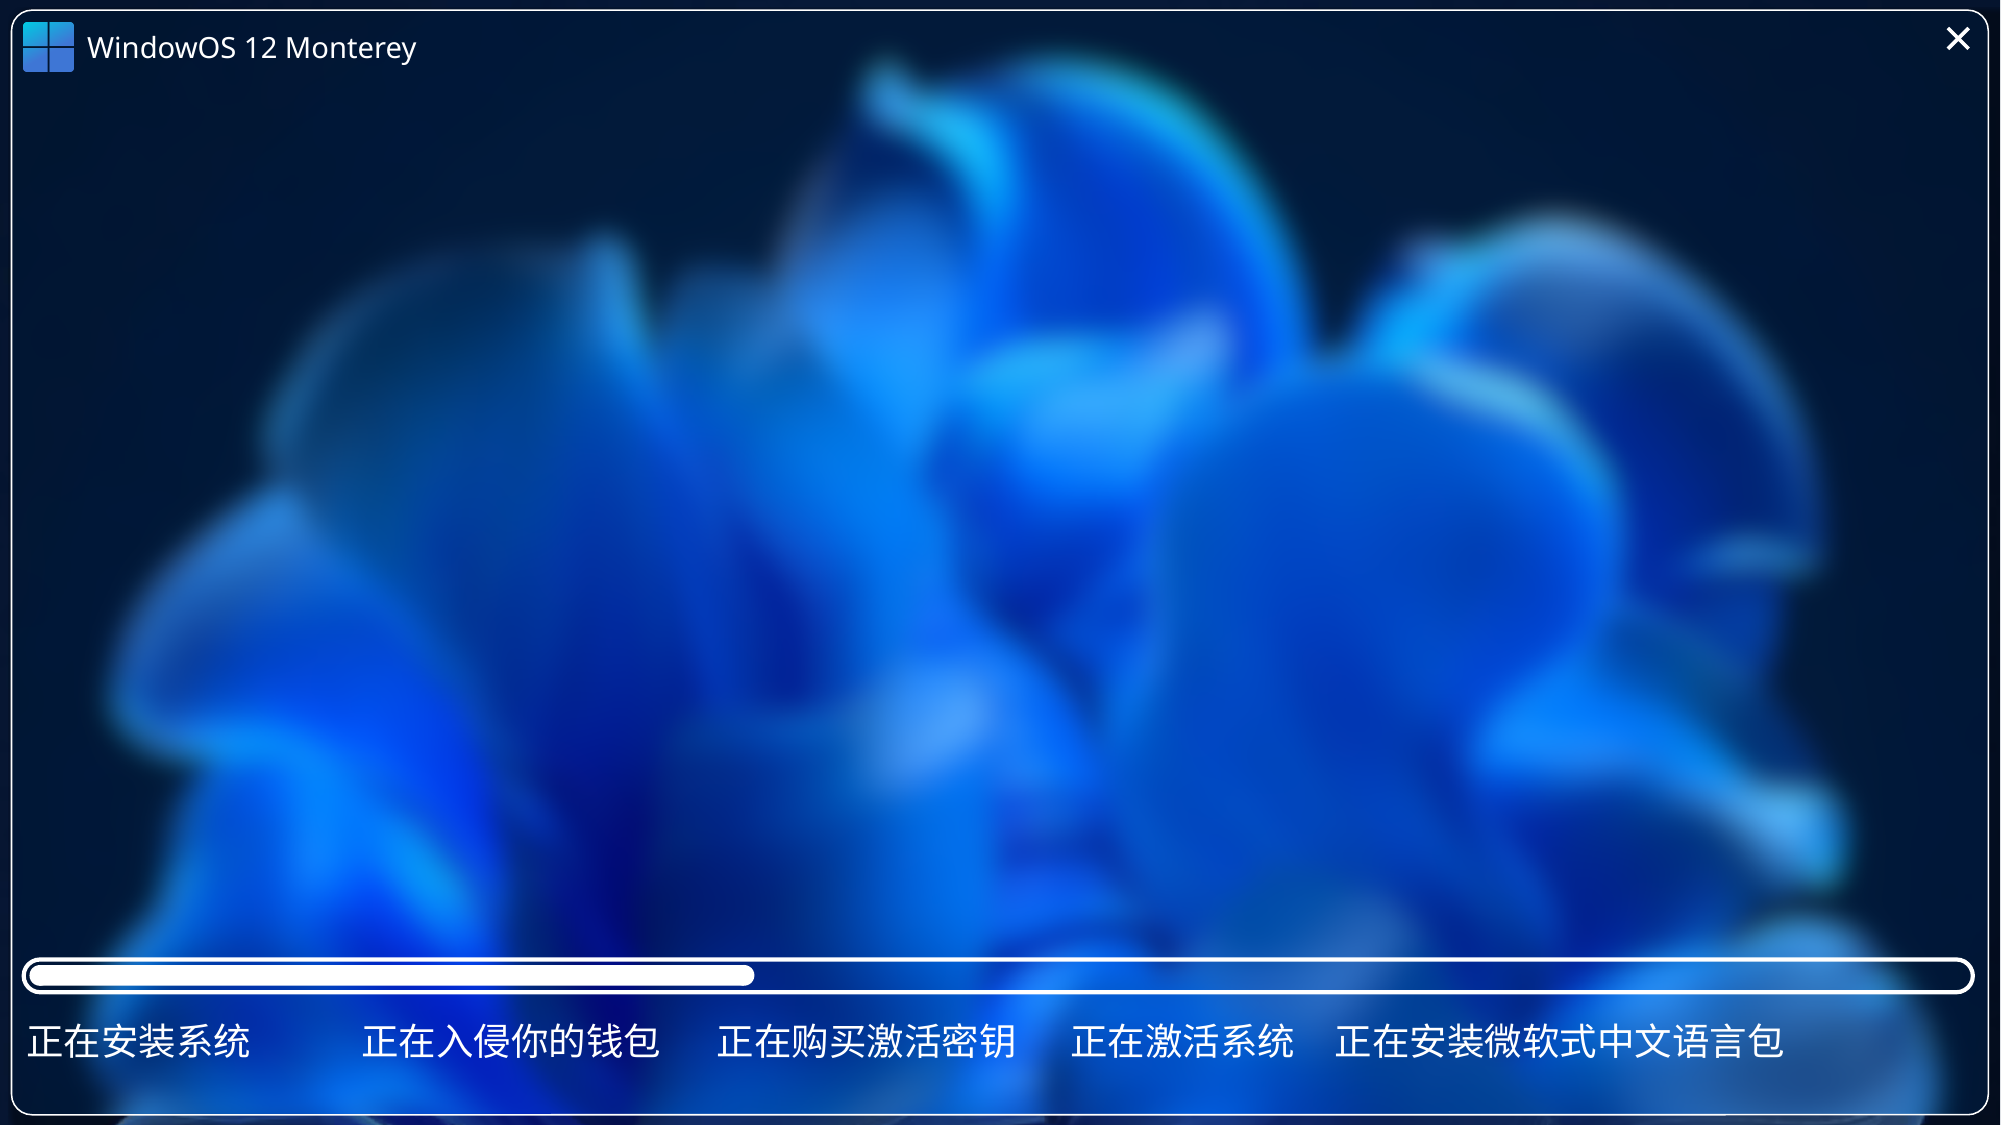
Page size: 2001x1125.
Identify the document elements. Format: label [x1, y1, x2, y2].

picture [0, 0, 2001, 1125]
text_box [23, 22, 431, 73]
